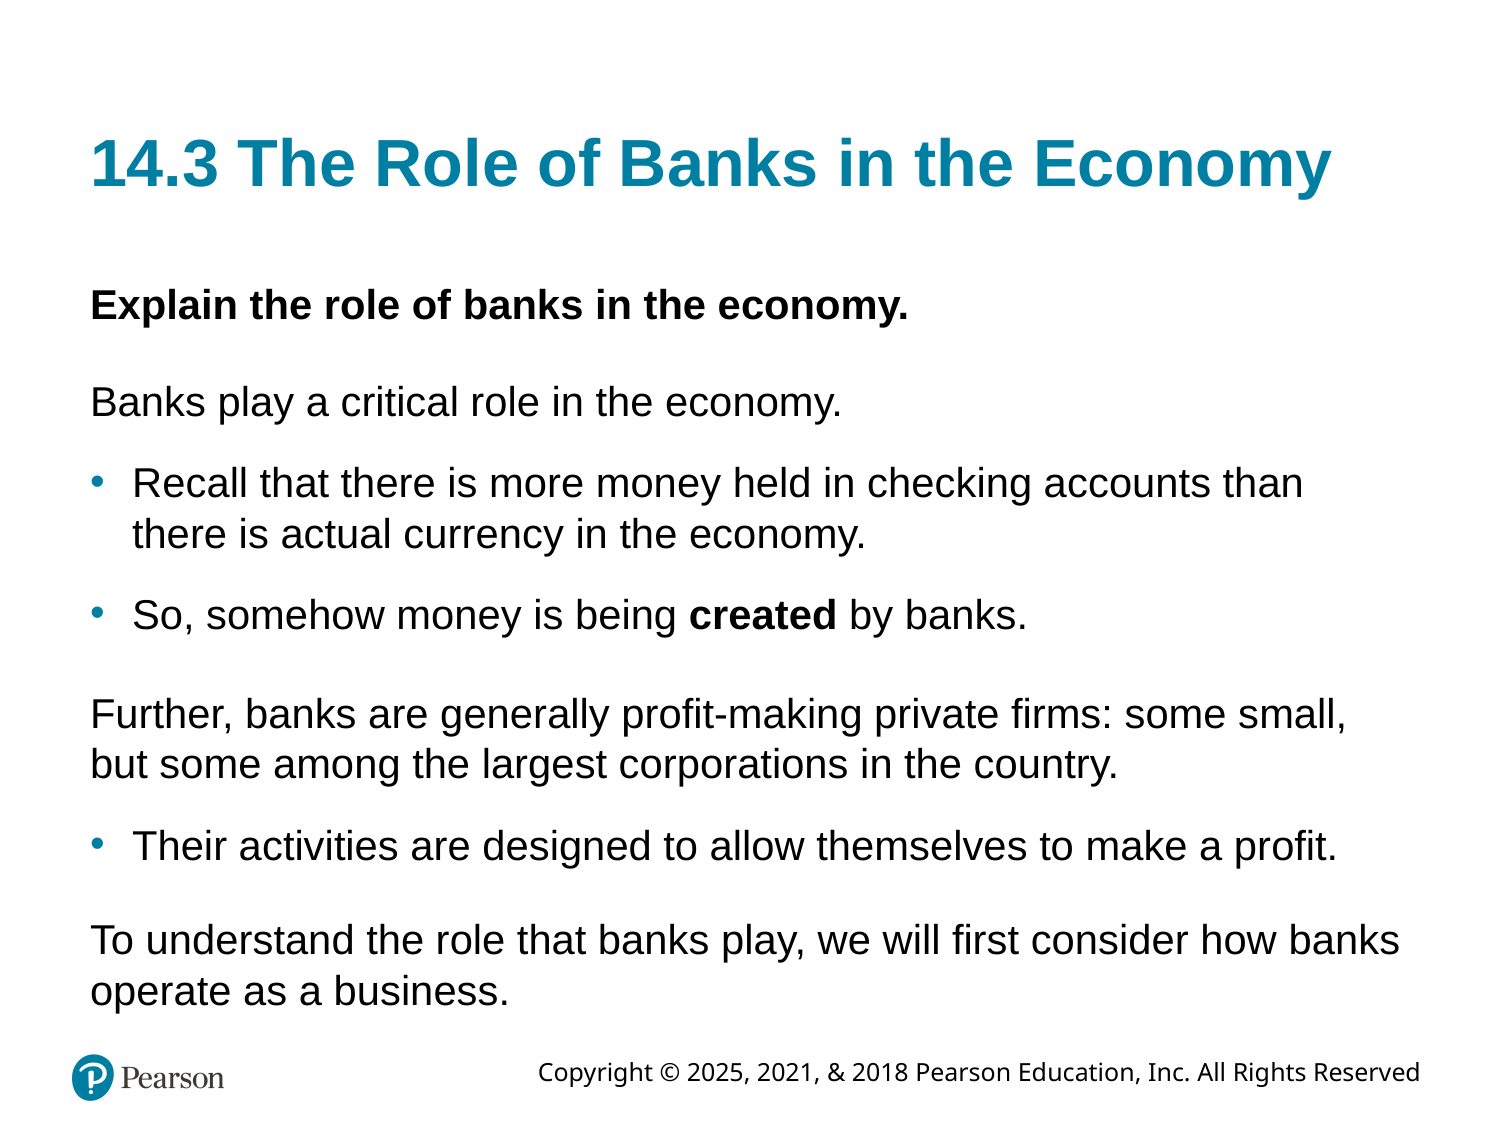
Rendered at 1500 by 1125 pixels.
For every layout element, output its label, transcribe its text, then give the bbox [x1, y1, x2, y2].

list Further, banks are generally profit-making private firms: some small, but some among the largest corporations in the country. Their activities are designed to allow themselves to make a profit. [75, 672, 1426, 879]
list Explain the role of banks in the economy. [75, 263, 1154, 344]
list Banks play a critical role in the economy. Recall that there is more money held in checking accounts than there is actual currency in the economy. So, somehow money is being created by banks. [75, 360, 1403, 653]
list To understand the role that banks play, we will first consider how banks operate as a business. [75, 898, 1426, 1029]
title 14.3 The Role of Banks in the Economy [75, 35, 1425, 216]
picture [51, 1053, 245, 1102]
